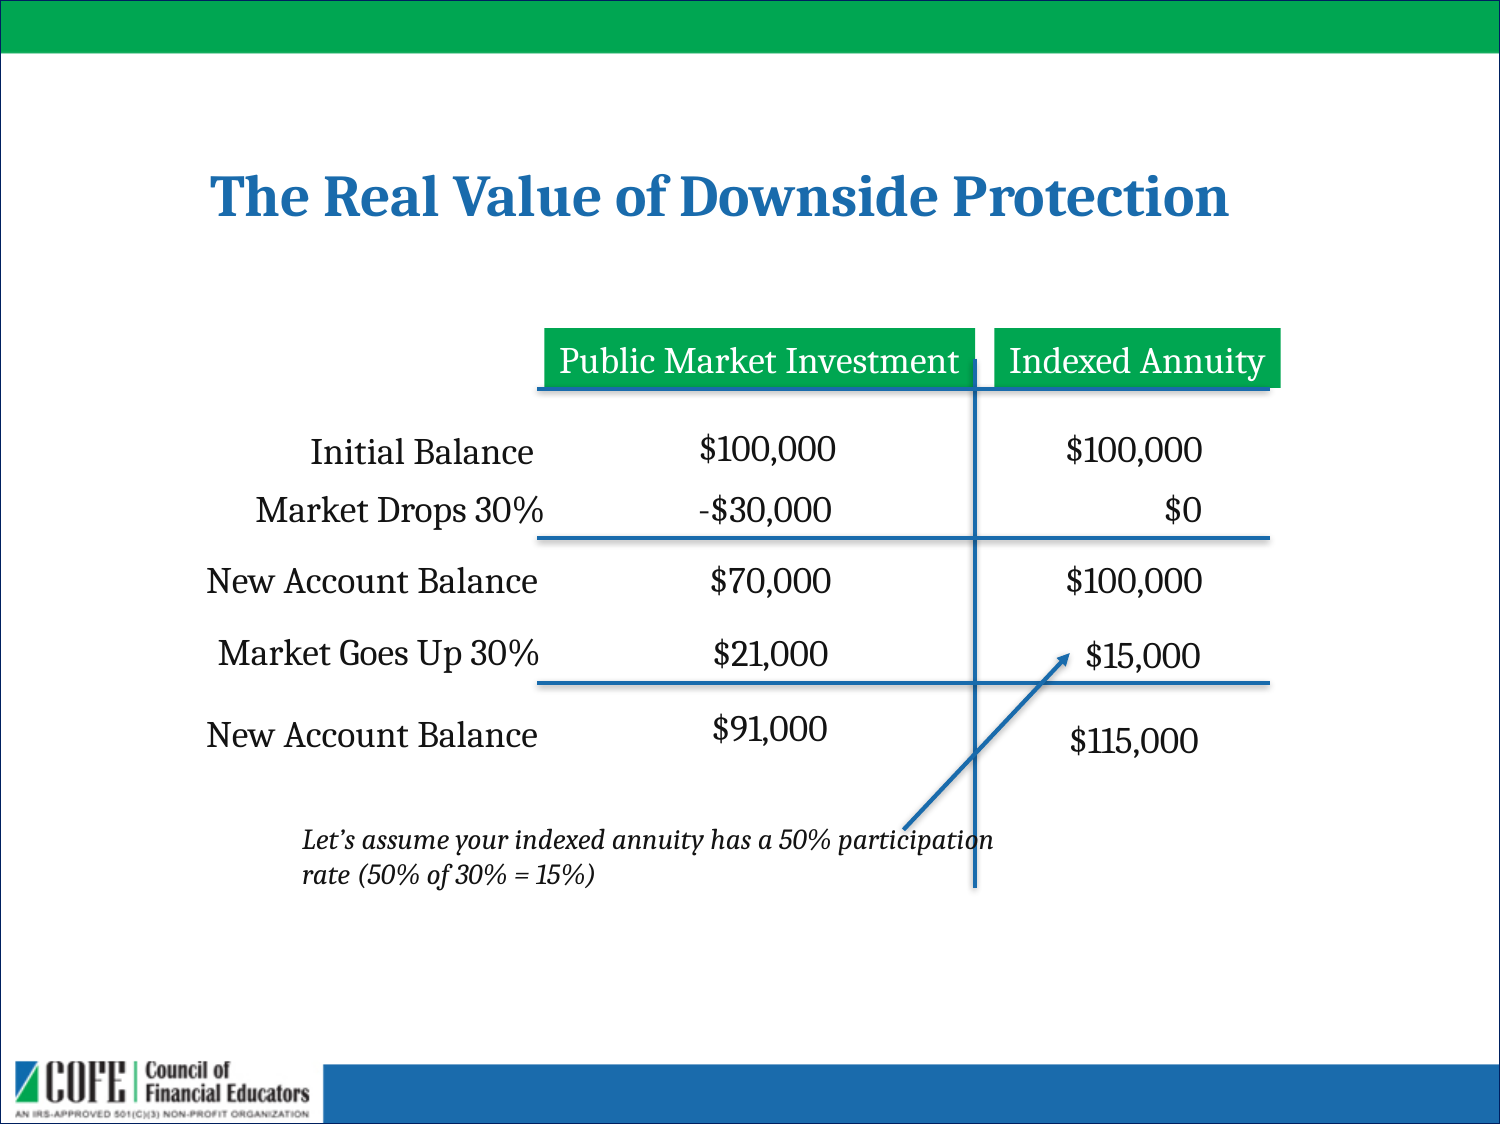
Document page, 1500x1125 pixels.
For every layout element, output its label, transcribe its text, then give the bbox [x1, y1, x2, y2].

text_box $15,000 [1069, 623, 1217, 682]
text_box New Account Balance [191, 548, 554, 609]
text_box $115,000 [1067, 708, 1214, 769]
text_box $100,000 [1050, 417, 1218, 478]
text_box Let’s assume your indexed annuity has a 50% participation rate (50% of 30% = 15%) [287, 813, 1021, 898]
text_box $100,000 [1050, 548, 1218, 609]
text_box -$30,000 [683, 477, 848, 534]
text_box Initial Balance [295, 419, 550, 477]
title The Real Value of Downside Protection [195, 127, 1321, 259]
text_box Public Market Investment [544, 328, 976, 385]
text_box Indexed Annuity [994, 328, 1281, 388]
text_box $70,000 [694, 548, 847, 609]
picture [1, 1, 1499, 1123]
text_box Market Drops 30% [240, 477, 561, 537]
text_box $0 [1148, 477, 1218, 534]
text_box $91,000 [696, 696, 843, 757]
text_box $21,000 [697, 621, 844, 679]
text_box Market Goes Up 30% [202, 620, 556, 680]
text_box $100,000 [683, 416, 852, 477]
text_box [903, 653, 1062, 830]
text_box New Account Balance [191, 702, 554, 763]
